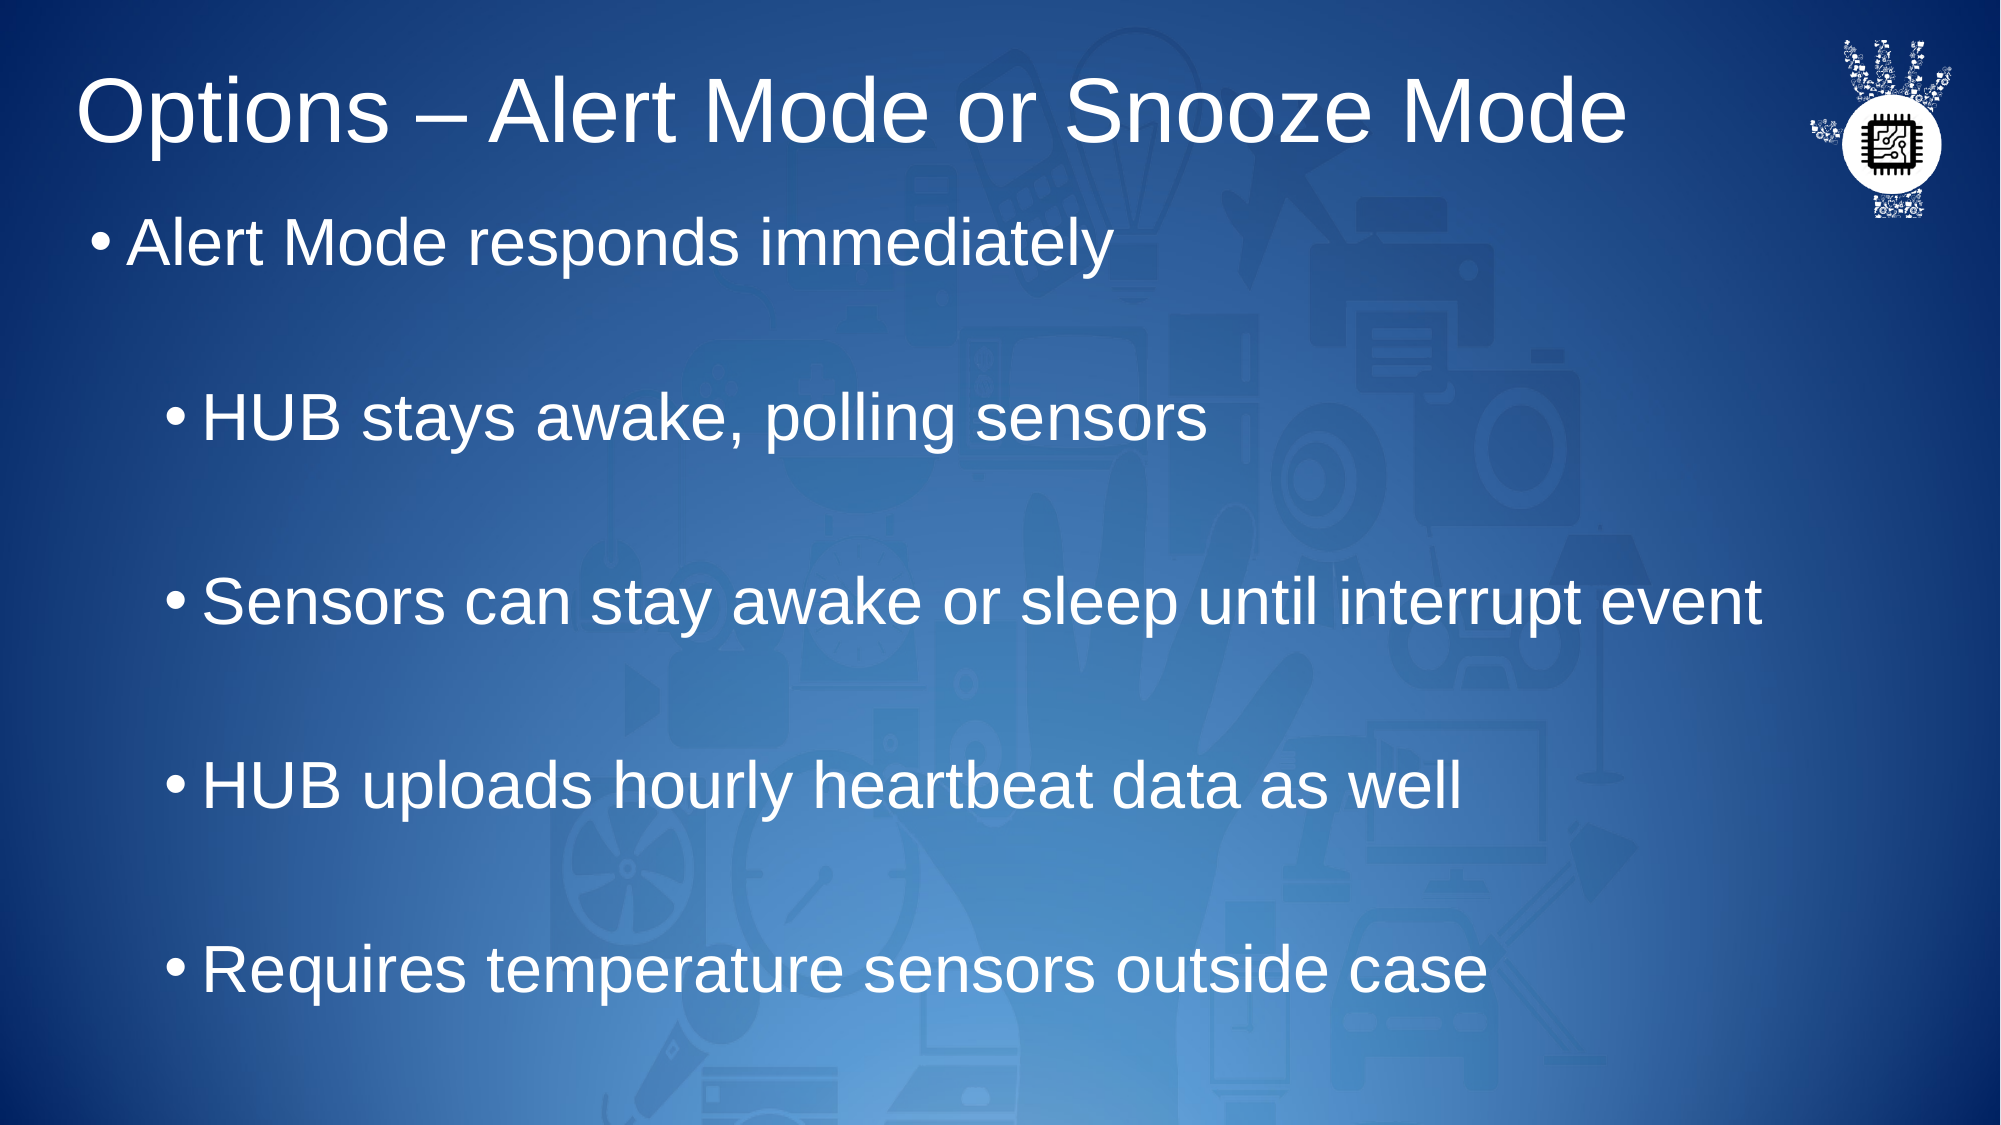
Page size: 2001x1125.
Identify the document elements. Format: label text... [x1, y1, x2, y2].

title Options – Alert Mode or Snooze Mode [33, 3, 1674, 222]
picture [0, 0, 2001, 1125]
list Alert Mode responds immediately HUB stays awake, polling sensors Sensors can stay awake or sleep until interrupt event HUB uploads hourly heartbeat data as well Requires temperature sensors outside case [74, 200, 1800, 915]
